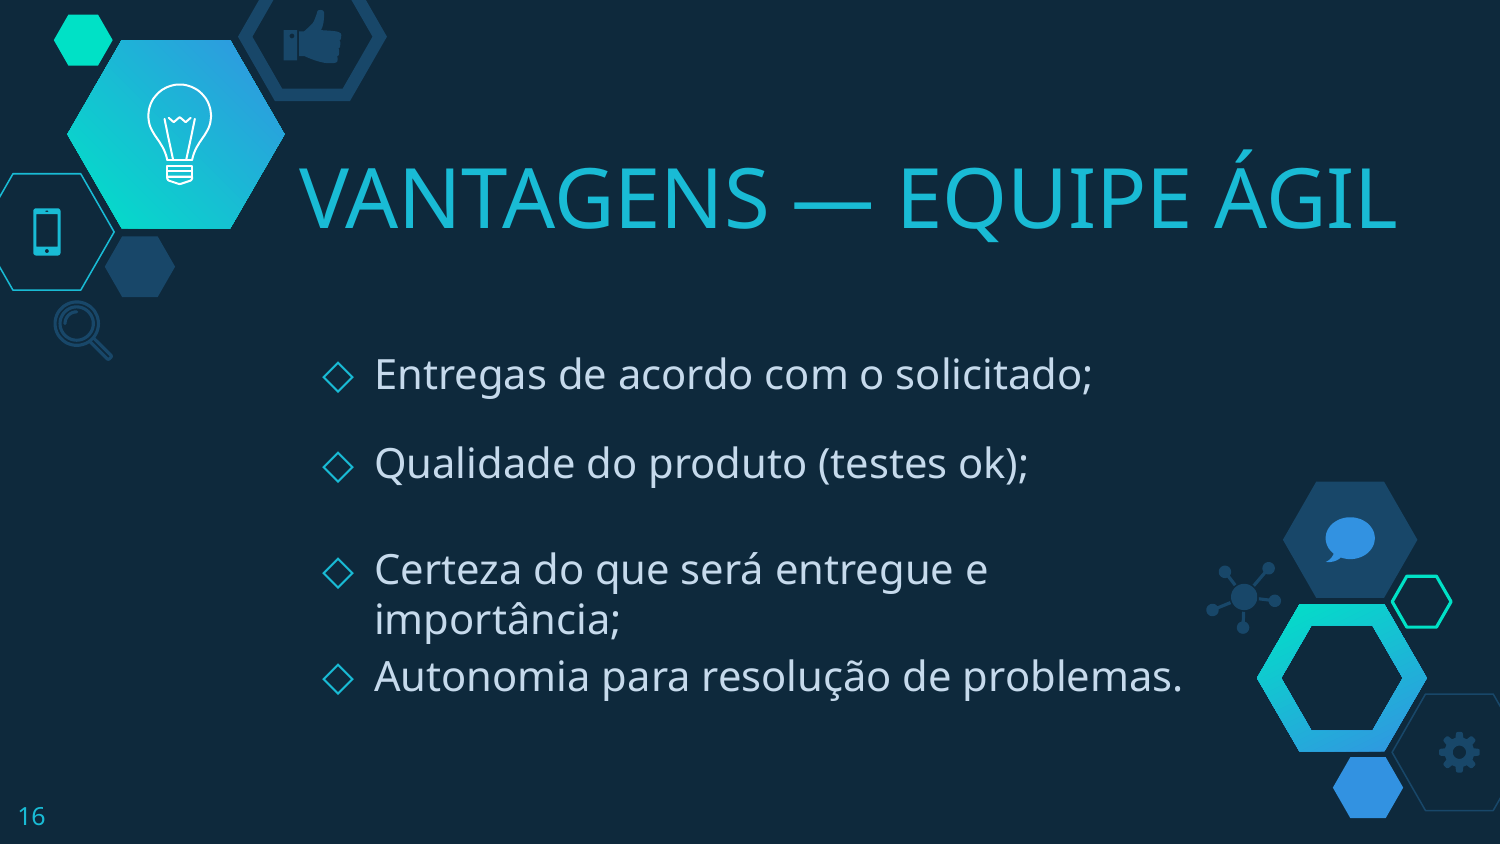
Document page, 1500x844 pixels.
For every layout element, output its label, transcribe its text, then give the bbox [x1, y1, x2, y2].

text_box Certeza do que será entregue e importância; [284, 528, 1223, 634]
slide_number 16 [2, 785, 93, 844]
list Entregas de acordo com o solicitado; [284, 332, 1223, 421]
text_box Qualidade do produto (testes ok); [284, 421, 1223, 528]
text_box Autonomia para resolução de problemas. [284, 634, 1223, 741]
title Vantagens — Equipe ágil [284, 138, 1471, 261]
